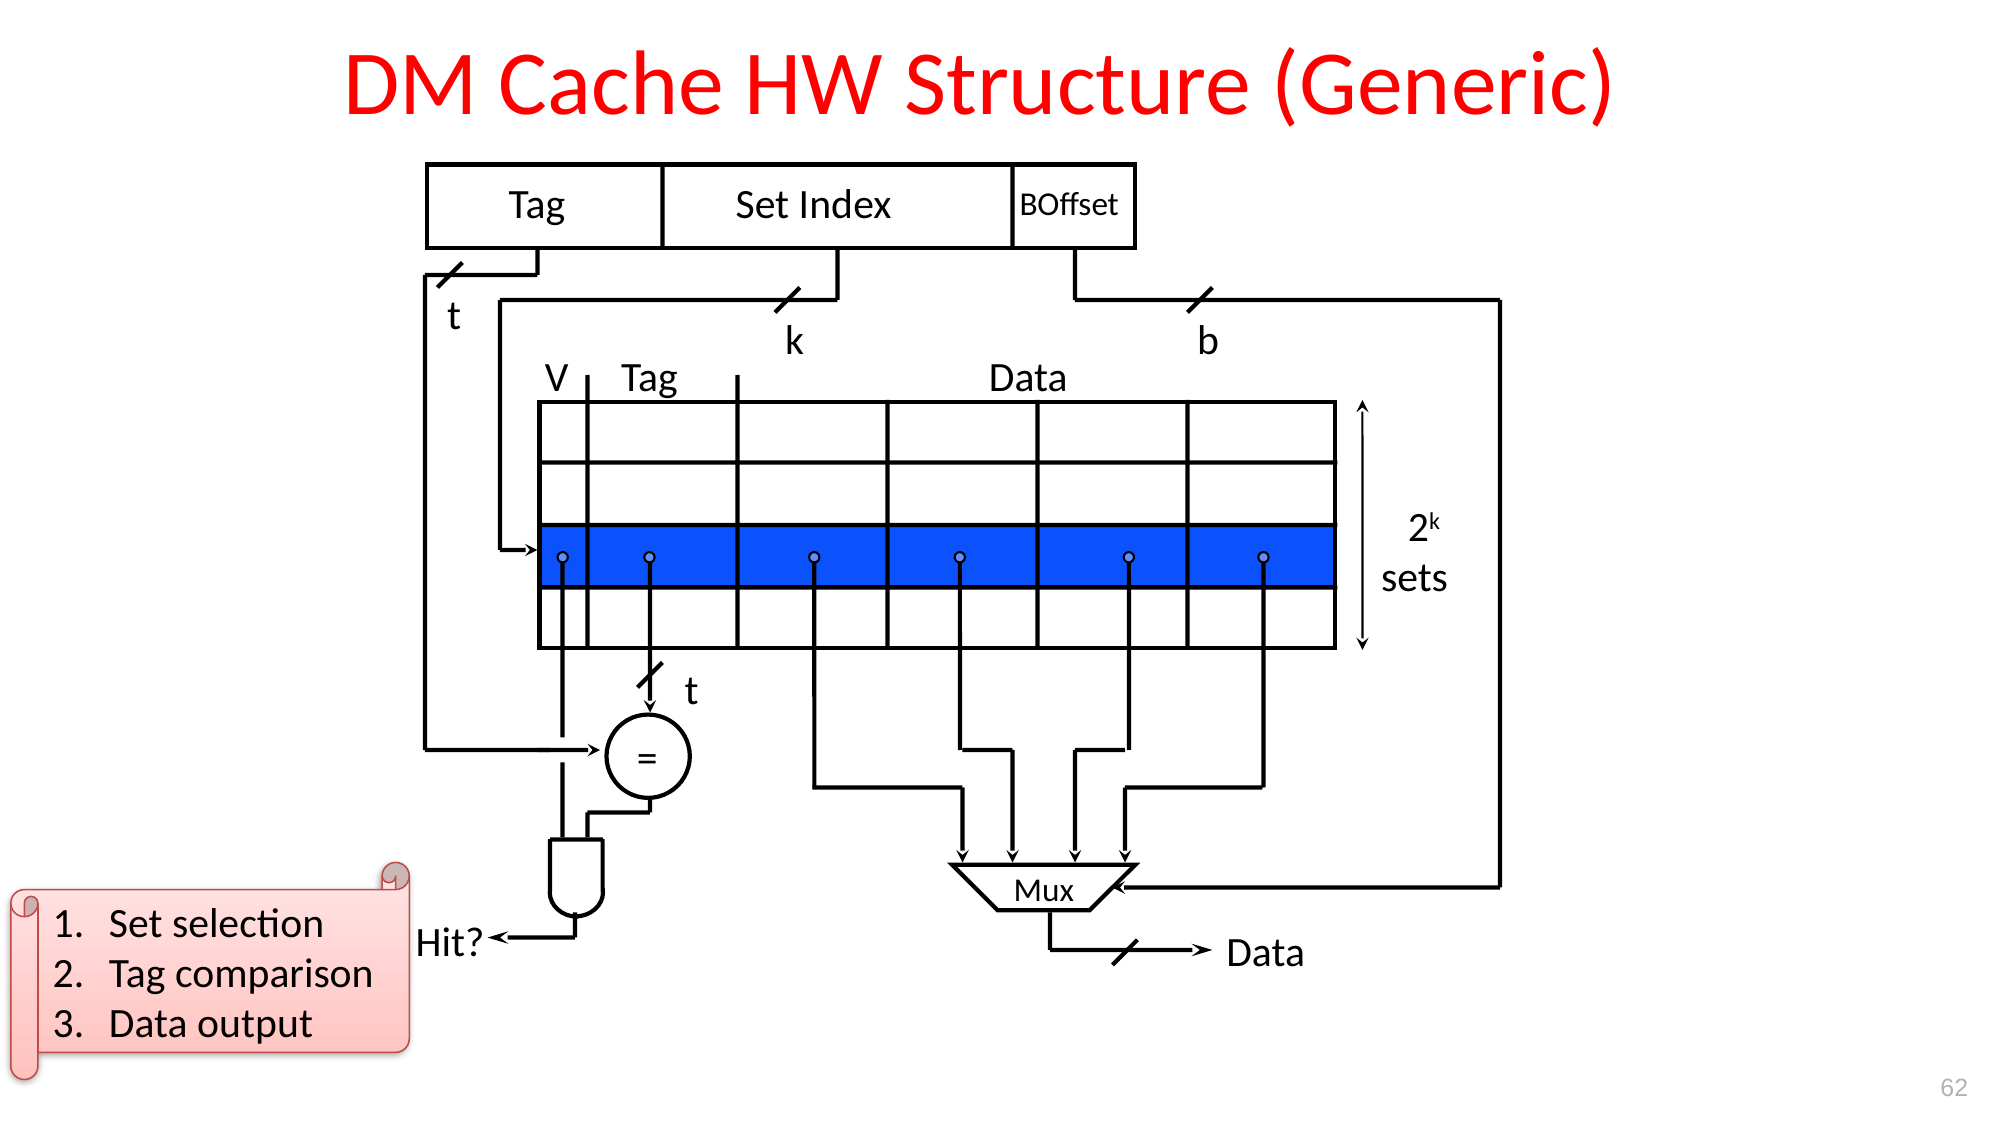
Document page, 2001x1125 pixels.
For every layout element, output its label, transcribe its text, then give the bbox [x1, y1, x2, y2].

text_box [427, 164, 662, 248]
text_box [1191, 943, 1210, 957]
text_box [588, 526, 737, 587]
text_box [588, 402, 737, 462]
text_box [525, 543, 538, 557]
text_box Set selection Tag comparison Data output [10, 862, 410, 1080]
text_box [1123, 552, 1135, 563]
text_box [956, 850, 969, 863]
text_box [587, 743, 601, 757]
text_box [1006, 850, 1019, 863]
text_box [539, 526, 587, 587]
text_box [1038, 463, 1187, 525]
text_box [1188, 526, 1336, 587]
title DM Cache HW Structure (Generic) [183, 24, 1779, 147]
text_box [1258, 552, 1269, 563]
text_box [1013, 164, 1136, 248]
text_box k [760, 304, 820, 371]
text_box Hit? [415, 906, 500, 973]
text_box V [510, 342, 584, 408]
text_box [1038, 402, 1187, 462]
text_box [643, 700, 657, 713]
slide_number 62 [1566, 1062, 1984, 1111]
text_box [809, 552, 820, 563]
text_box [738, 402, 887, 462]
text_box Data [1210, 917, 1321, 983]
text_box [815, 588, 887, 648]
text_box [1112, 881, 1125, 894]
text_box [651, 588, 737, 648]
text_box [622, 714, 690, 798]
text_box [738, 526, 887, 587]
text_box Set Index [720, 169, 907, 235]
text_box = [612, 723, 673, 789]
text_box [606, 735, 612, 777]
text_box [539, 588, 562, 648]
text_box [954, 552, 966, 563]
text_box Mux [952, 864, 1136, 911]
text_box [888, 588, 959, 648]
text_box [1264, 588, 1336, 648]
text_box [960, 588, 1037, 648]
text_box [539, 402, 587, 462]
text_box [1188, 588, 1263, 648]
text_box [738, 588, 814, 648]
text_box [1356, 637, 1369, 650]
text_box [888, 526, 1037, 587]
text_box [888, 463, 1037, 525]
text_box 2k sets [1365, 492, 1464, 608]
text_box [1118, 850, 1132, 863]
text_box Data [973, 342, 1083, 408]
text_box Tag [474, 169, 581, 235]
text_box [588, 588, 649, 648]
text_box [1038, 526, 1187, 587]
text_box [888, 402, 1037, 462]
text_box [1188, 402, 1336, 462]
text_box [588, 463, 737, 525]
text_box [500, 931, 509, 944]
text_box [539, 463, 587, 525]
text_box [1356, 399, 1369, 413]
text_box BOffset [1013, 174, 1135, 230]
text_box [549, 838, 604, 917]
text_box Tag [586, 342, 693, 408]
text_box [1188, 463, 1336, 525]
text_box t [422, 279, 477, 346]
text_box t [659, 654, 714, 721]
text_box [1129, 588, 1187, 648]
text_box [1038, 588, 1128, 648]
text_box BOffset [1004, 174, 1012, 230]
text_box [663, 164, 1012, 248]
text_box [1068, 850, 1082, 863]
text_box [557, 552, 568, 563]
text_box [563, 588, 587, 648]
text_box b [1172, 304, 1235, 371]
text_box [738, 463, 887, 525]
text_box [644, 552, 655, 563]
